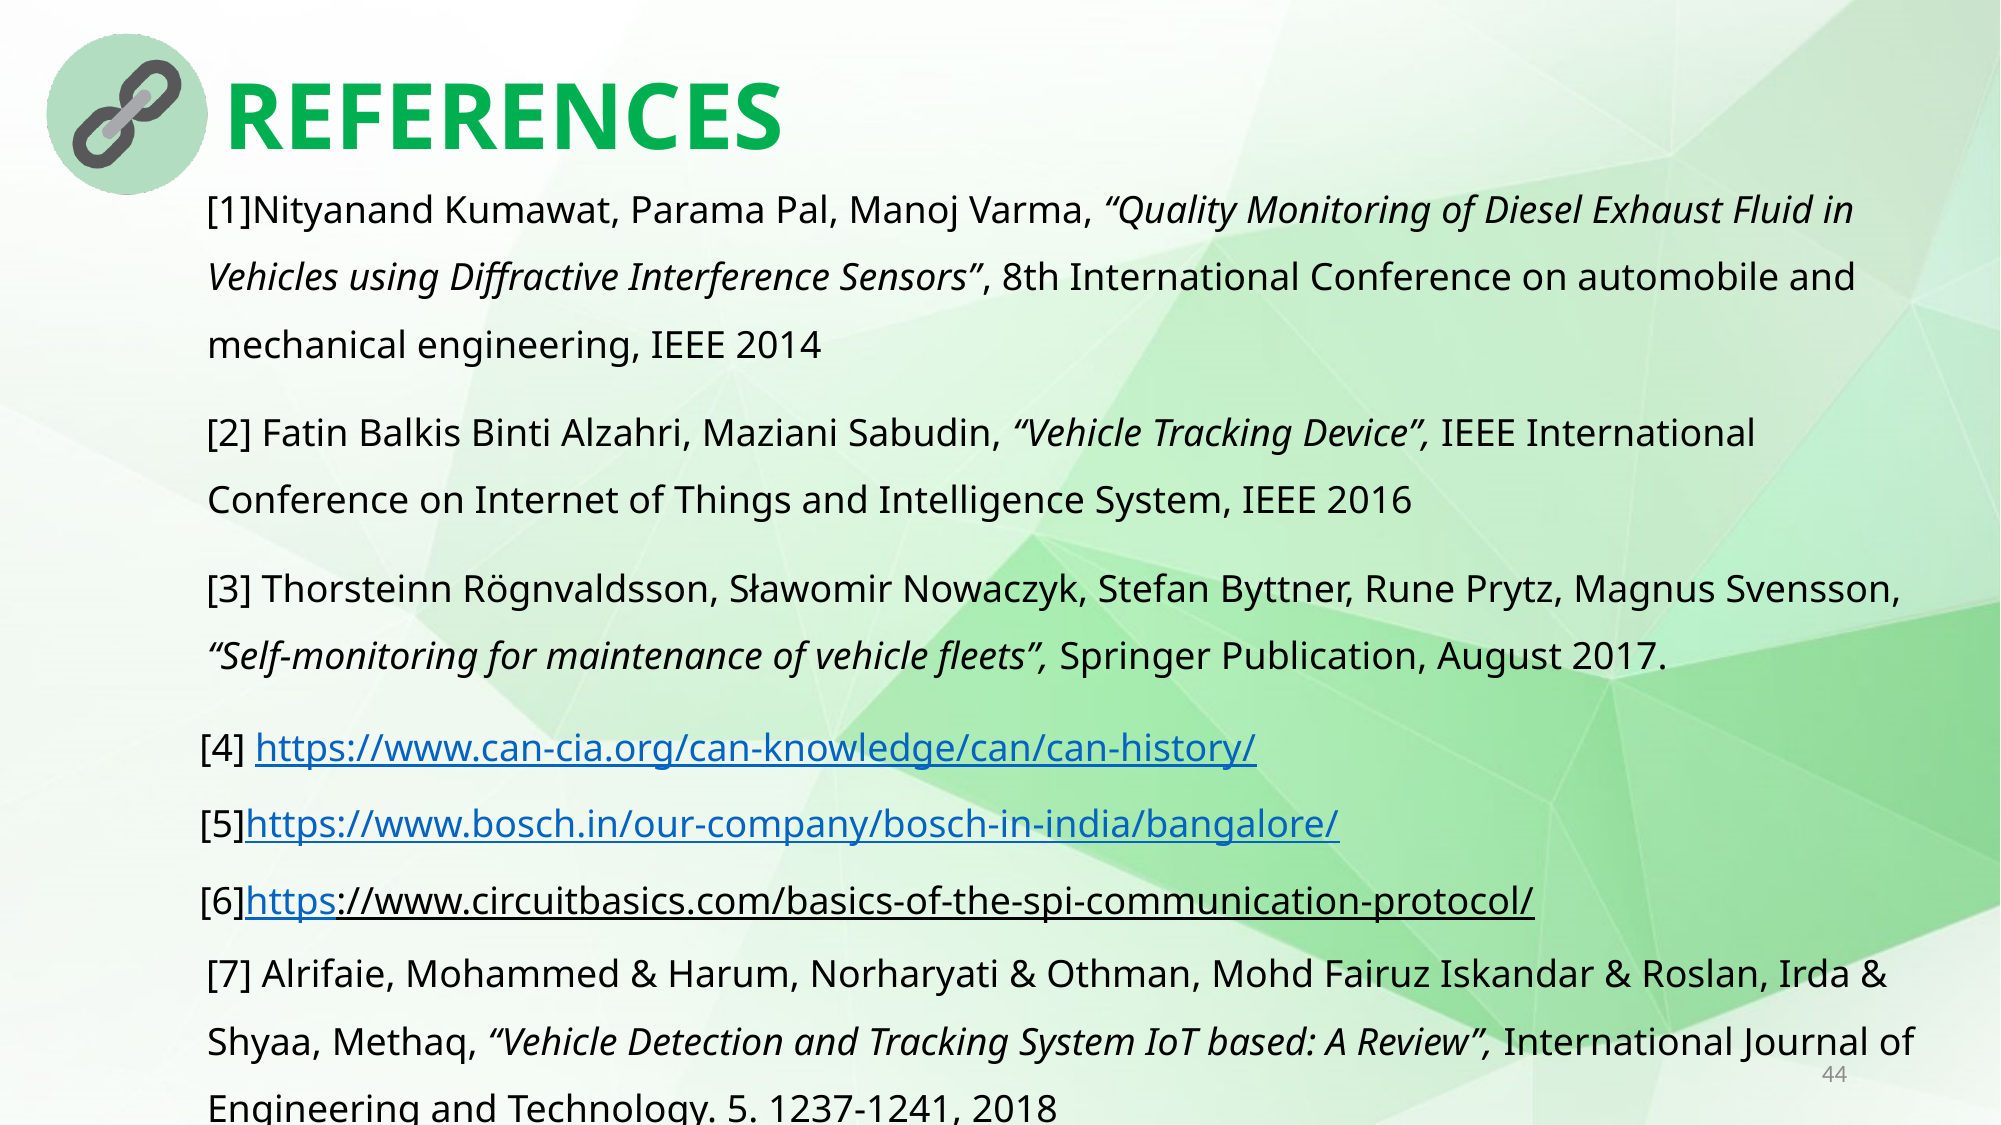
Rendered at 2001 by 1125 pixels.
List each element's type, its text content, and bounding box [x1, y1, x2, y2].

text_box [1]Nityanand Kumawat, Parama Pal, Manoj Varma, “Quality Monitoring of Diesel Exhaust Fluid in Vehicles using Diffractive Interference Sensors”, 8th International Conference on automobile and mechanical engineering, IEEE 2014 [2] Fatin Balkis Binti Alzahri, Maziani Sabudin, “Vehicle Tracking Device”, IEEE International Conference on Internet of Things and Intelligence System, IEEE 2016 [3] Thorsteinn Rögnvaldsson, Sławomir Nowaczyk, Stefan Byttner, Rune Prytz, Magnus Svensson, “Self-monitoring for maintenance of vehicle fleets”, Springer Publication, August 2017. [4] https://www.can-cia.org/can-knowledge/can/can-history/ [5]https://www.bosch.in/our-company/bosch-in-india/bangalore/ [6]https://www.circuitbasics.com/basics-of-the-spi-communication-protocol/ [7] Alrifaie, Mohammed & Harum, Norharyati & Othman, Mohd Fairuz Iskandar & Roslan, Irda & Shyaa, Methaq, “Vehicle Detection and Tracking System IoT based: A Review”, International Journal of Engineering and Technology. 5. 1237-1241, 2018 [116, 155, 1952, 1125]
picture [0, 0, 2001, 1125]
text_box REFERENCES [210, 50, 1541, 155]
slide_number 44 [1412, 1042, 1863, 1103]
